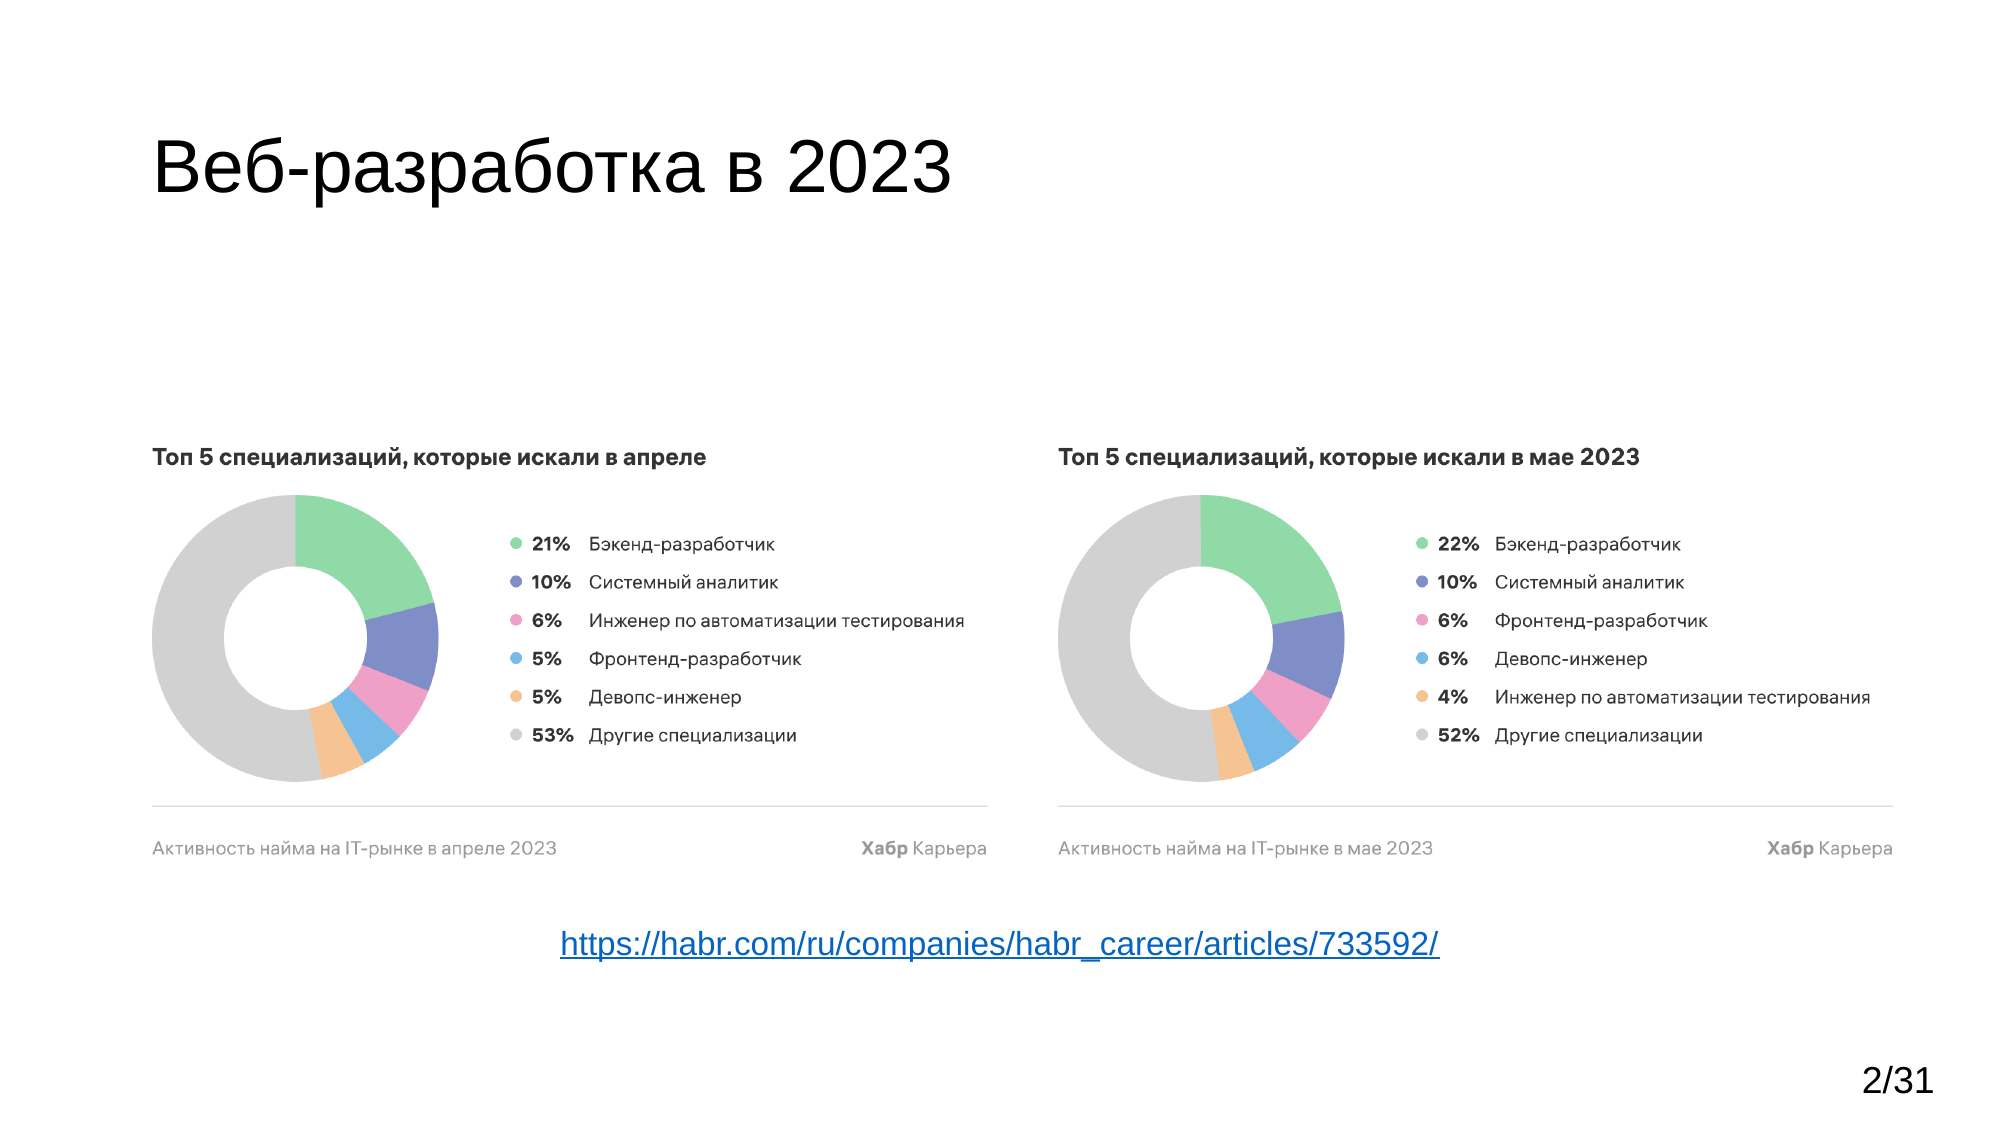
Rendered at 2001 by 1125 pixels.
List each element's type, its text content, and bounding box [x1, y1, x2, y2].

text_box https://habr.com/ru/companies/habr_career/articles/733592/ [480, 914, 1520, 970]
picture [116, 406, 1929, 895]
text_box 2/31 [1796, 1049, 2000, 1109]
title Веб-разработка в 2023 [137, 59, 1863, 278]
